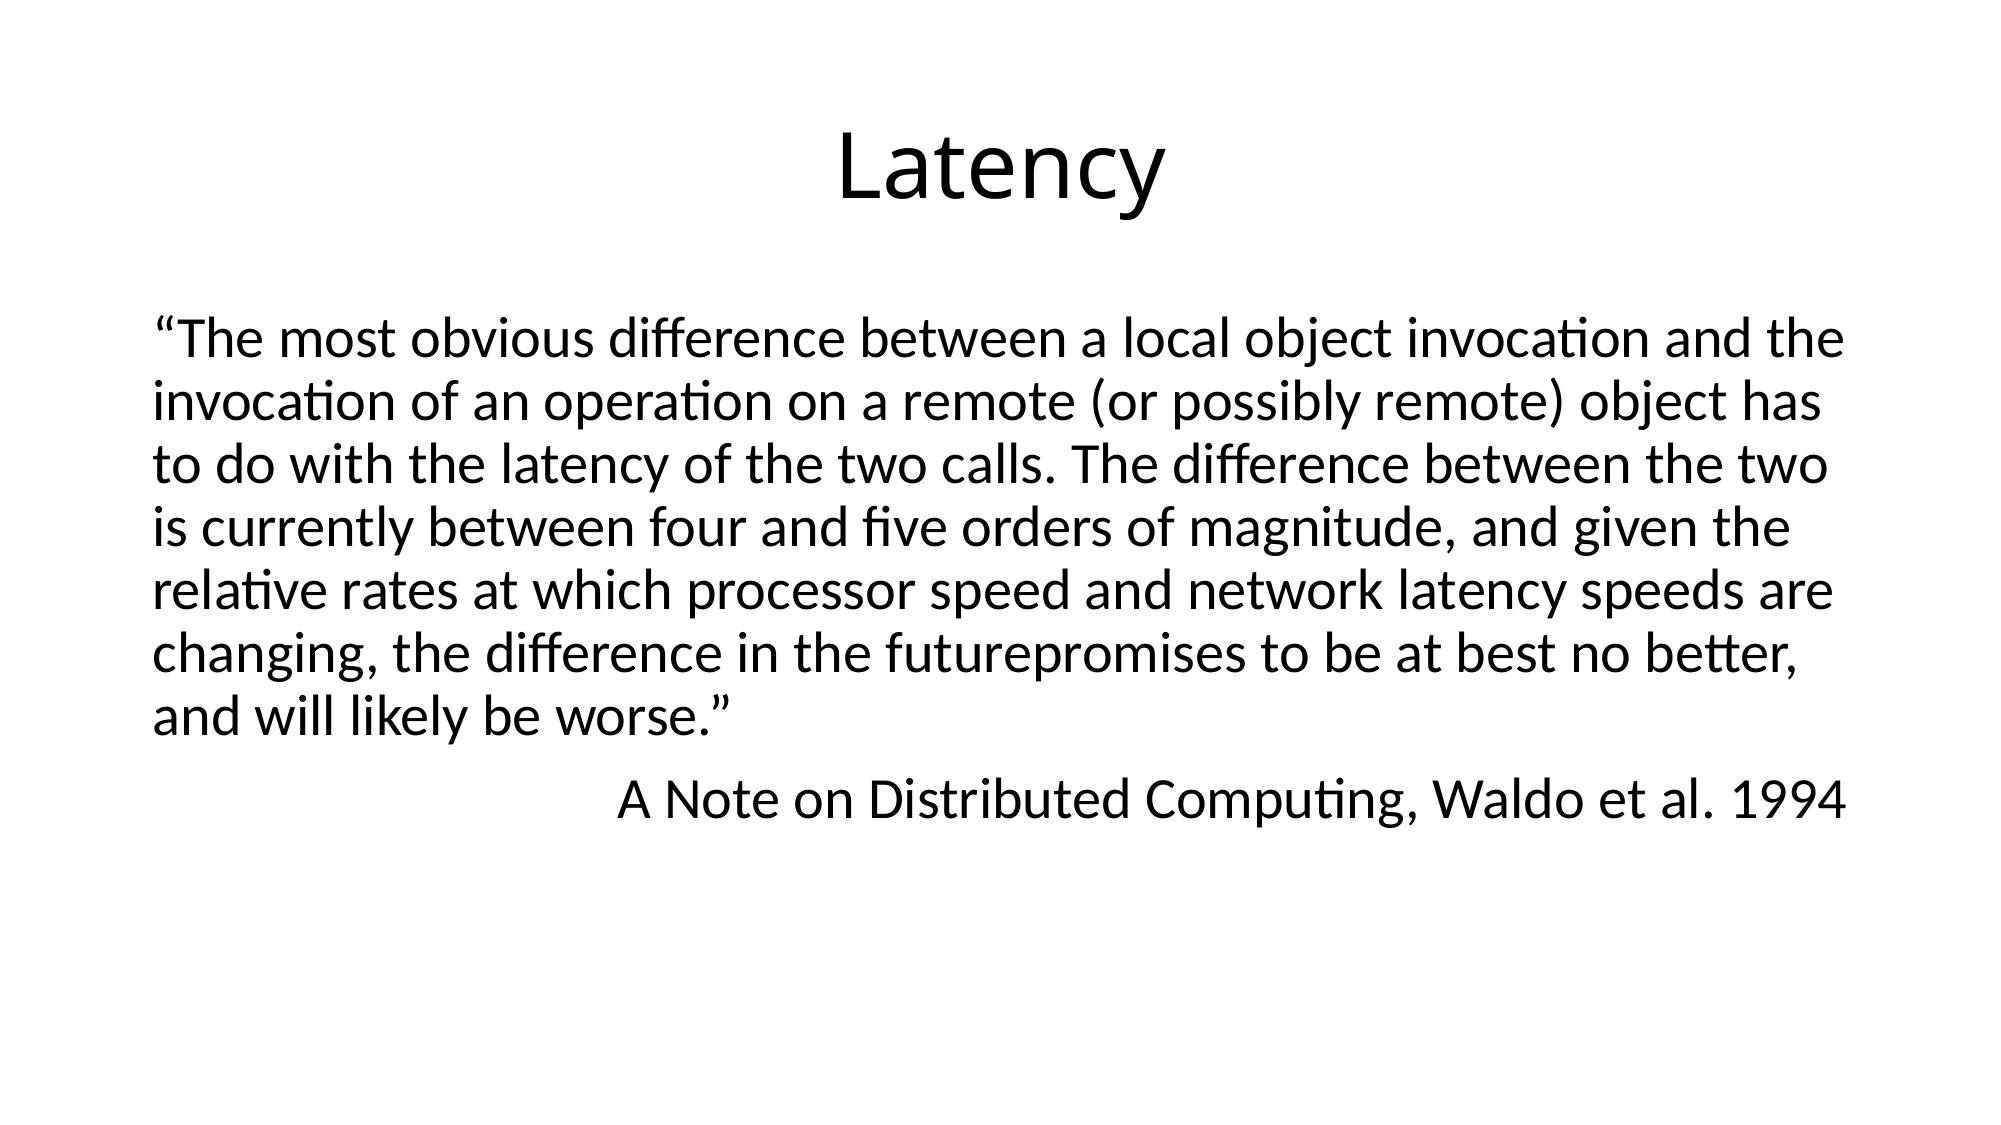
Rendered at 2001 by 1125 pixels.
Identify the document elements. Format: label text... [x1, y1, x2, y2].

list “The most obvious difference between a local object invocation and the invocation of an operation on a remote (or possibly remote) object has to do with the latency of the two calls. The difference between the two is currently between four and five orders of magnitude, and given the relative rates at which processor speed and network latency speeds are changing, the difference in the futurepromises to be at best no better, and will likely be worse.” A Note on Distributed Computing, Waldo et al. 1994 [137, 299, 1863, 902]
title Latency [137, 59, 1863, 278]
